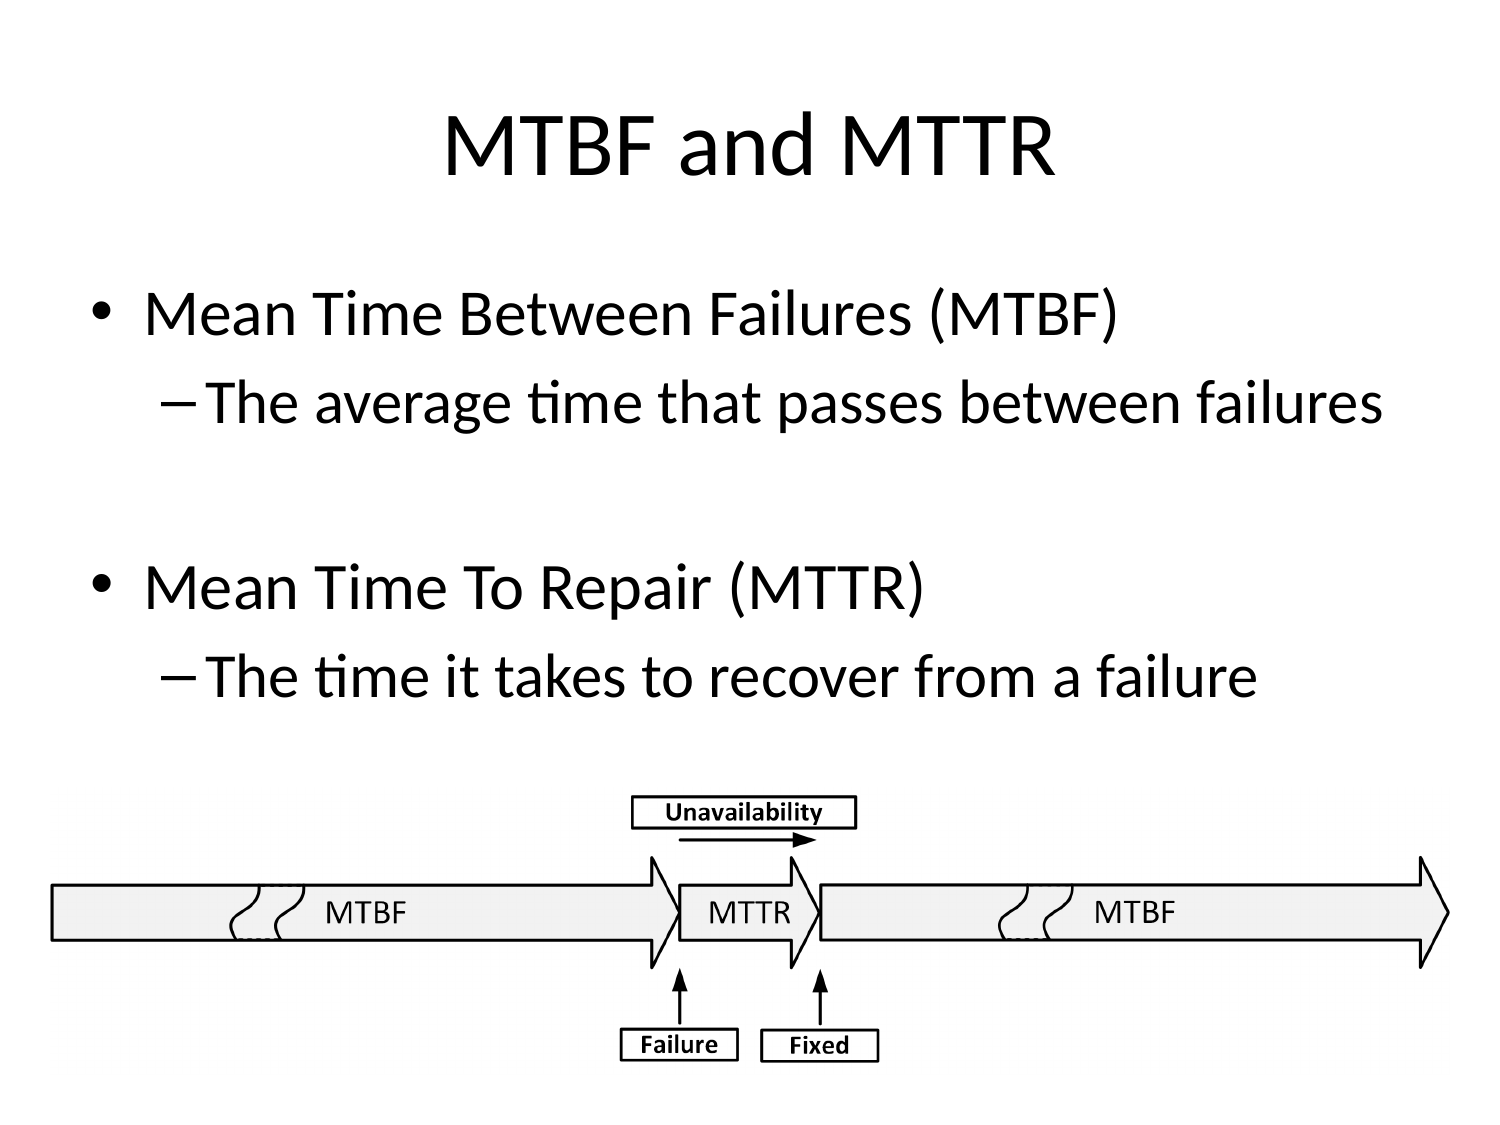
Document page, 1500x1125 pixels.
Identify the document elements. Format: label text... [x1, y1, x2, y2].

list Mean Time Between Failures (MTBF) The average time that passes between failures Mean Time To Repair (MTTR) The time it takes to recover from a failure [75, 262, 1425, 750]
title MTBF and MTTR [75, 45, 1425, 233]
picture [49, 787, 1451, 1076]
